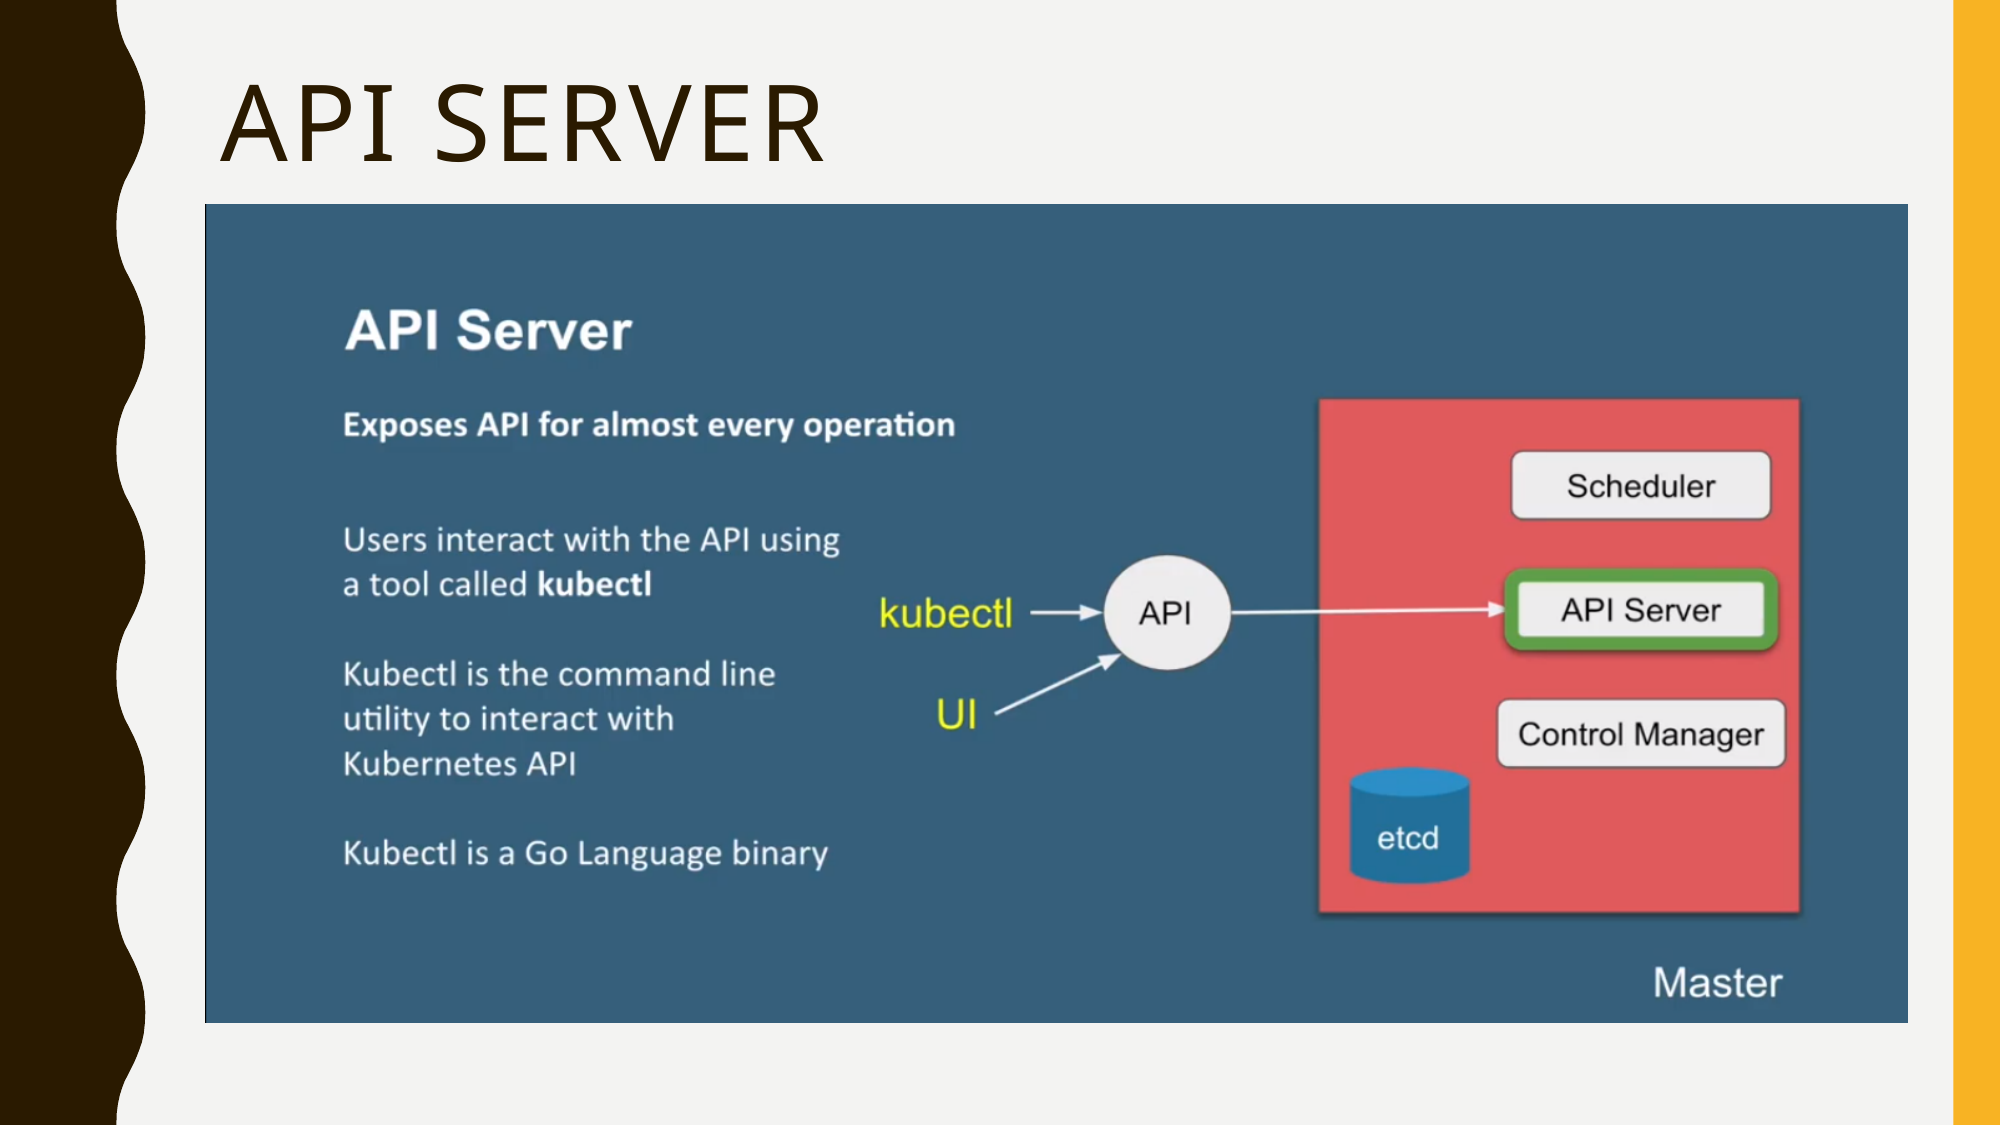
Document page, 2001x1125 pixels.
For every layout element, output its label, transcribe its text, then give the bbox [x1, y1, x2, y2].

title API server [205, 62, 1875, 204]
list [205, 204, 1908, 1023]
